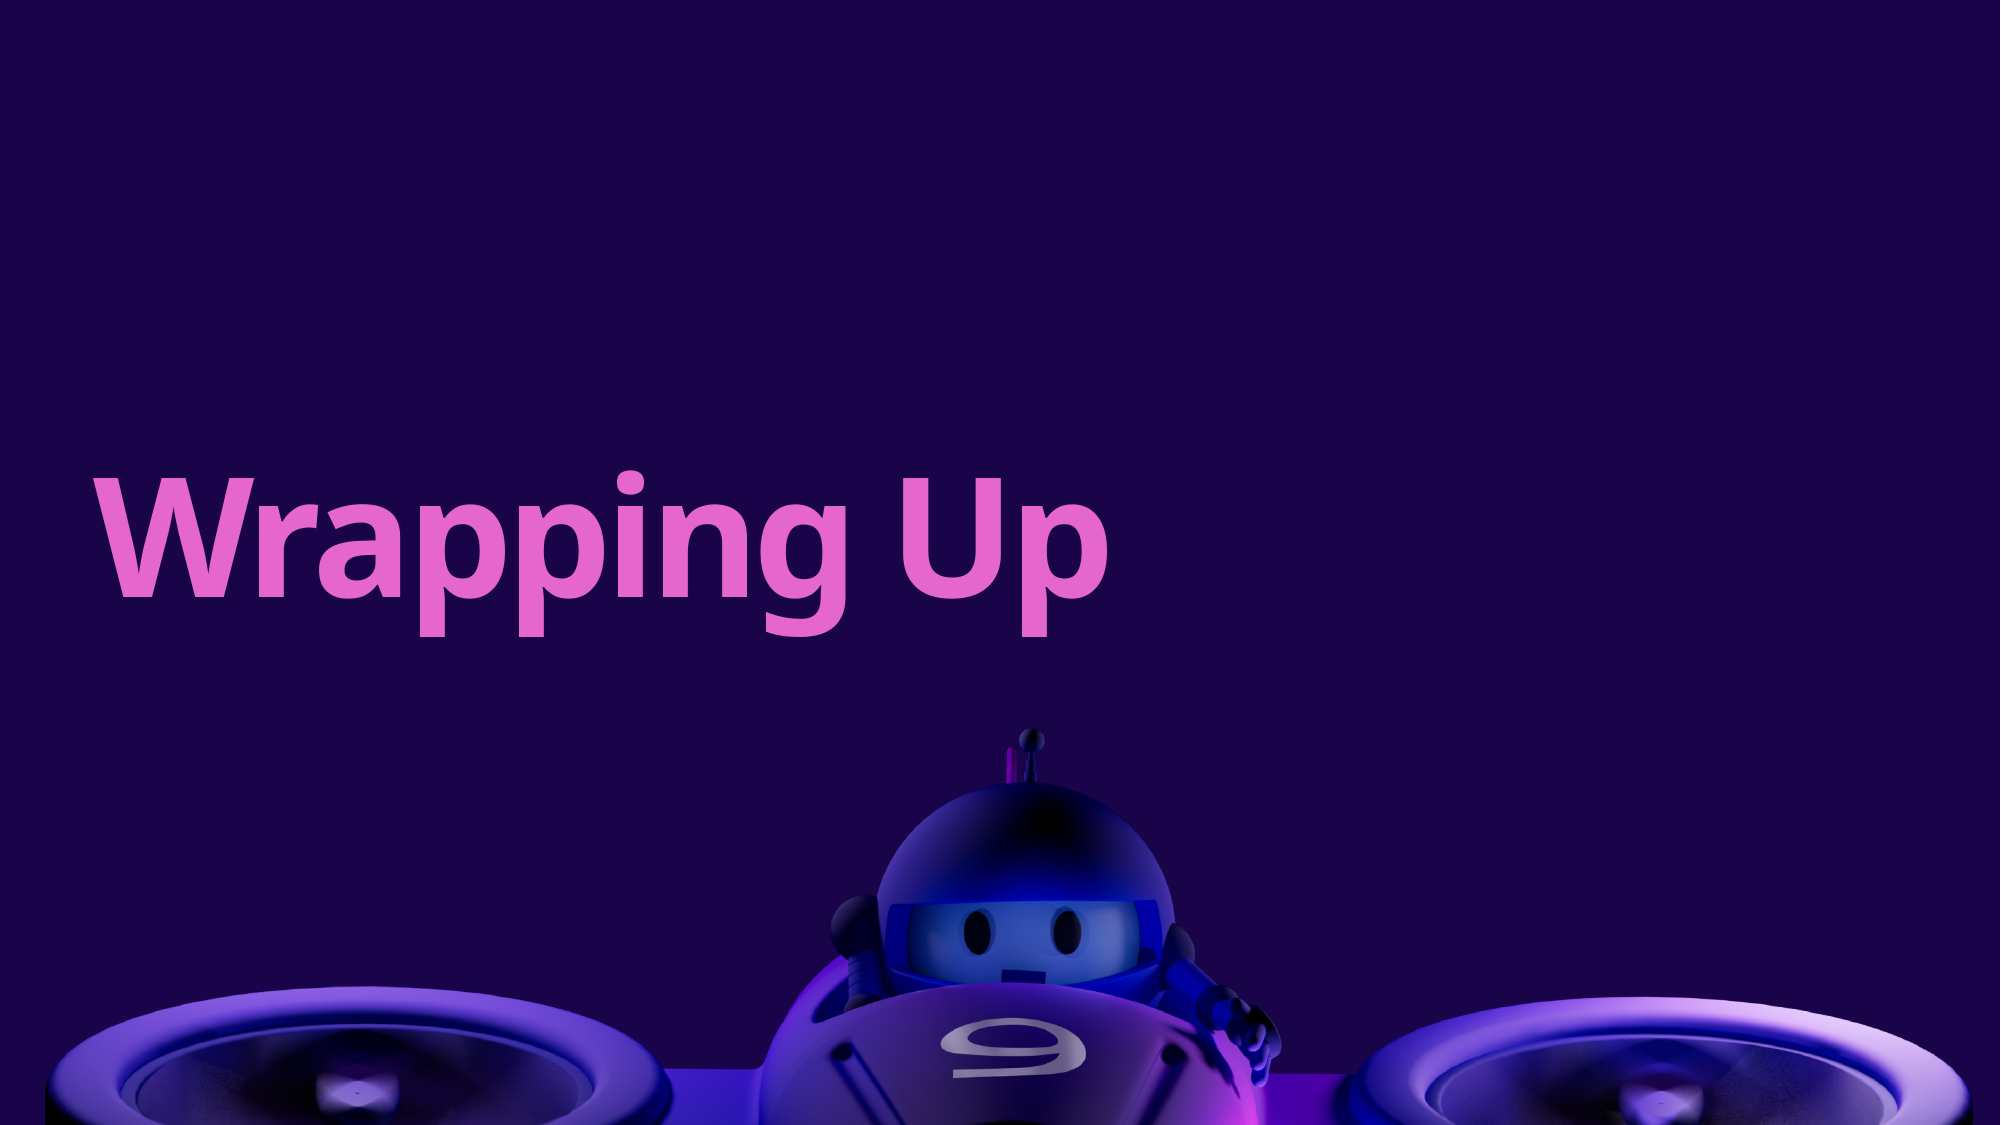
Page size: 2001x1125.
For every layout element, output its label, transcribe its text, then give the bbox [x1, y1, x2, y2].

title Wrapping Up [93, 479, 1162, 583]
picture [11, 670, 2001, 1125]
